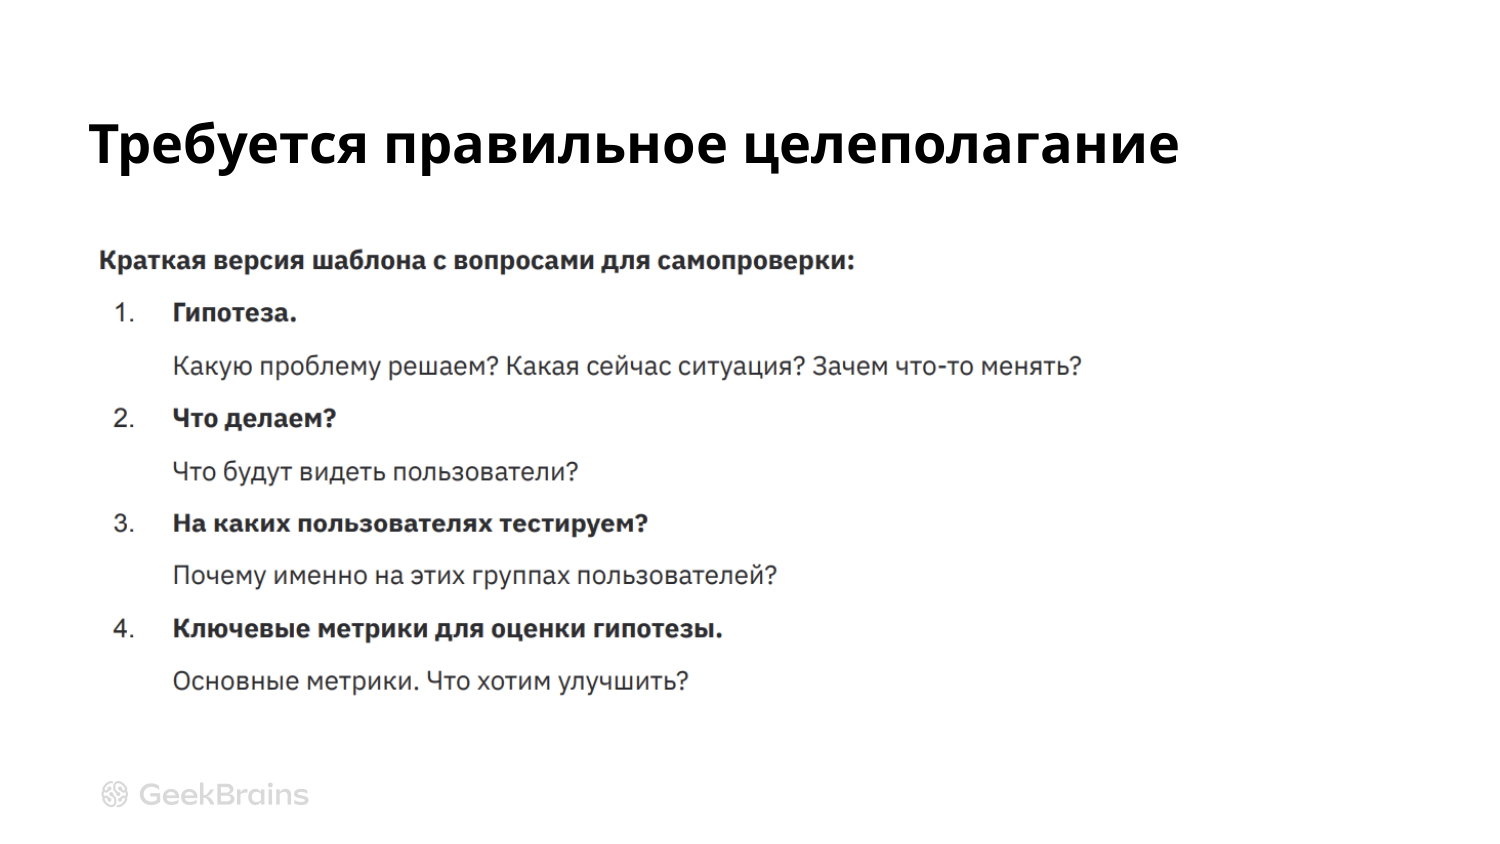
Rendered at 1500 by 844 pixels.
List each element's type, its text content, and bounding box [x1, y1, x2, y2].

picture [88, 224, 1218, 743]
picture [88, 767, 322, 822]
title Требуется правильное целеполагание [88, 118, 1458, 237]
